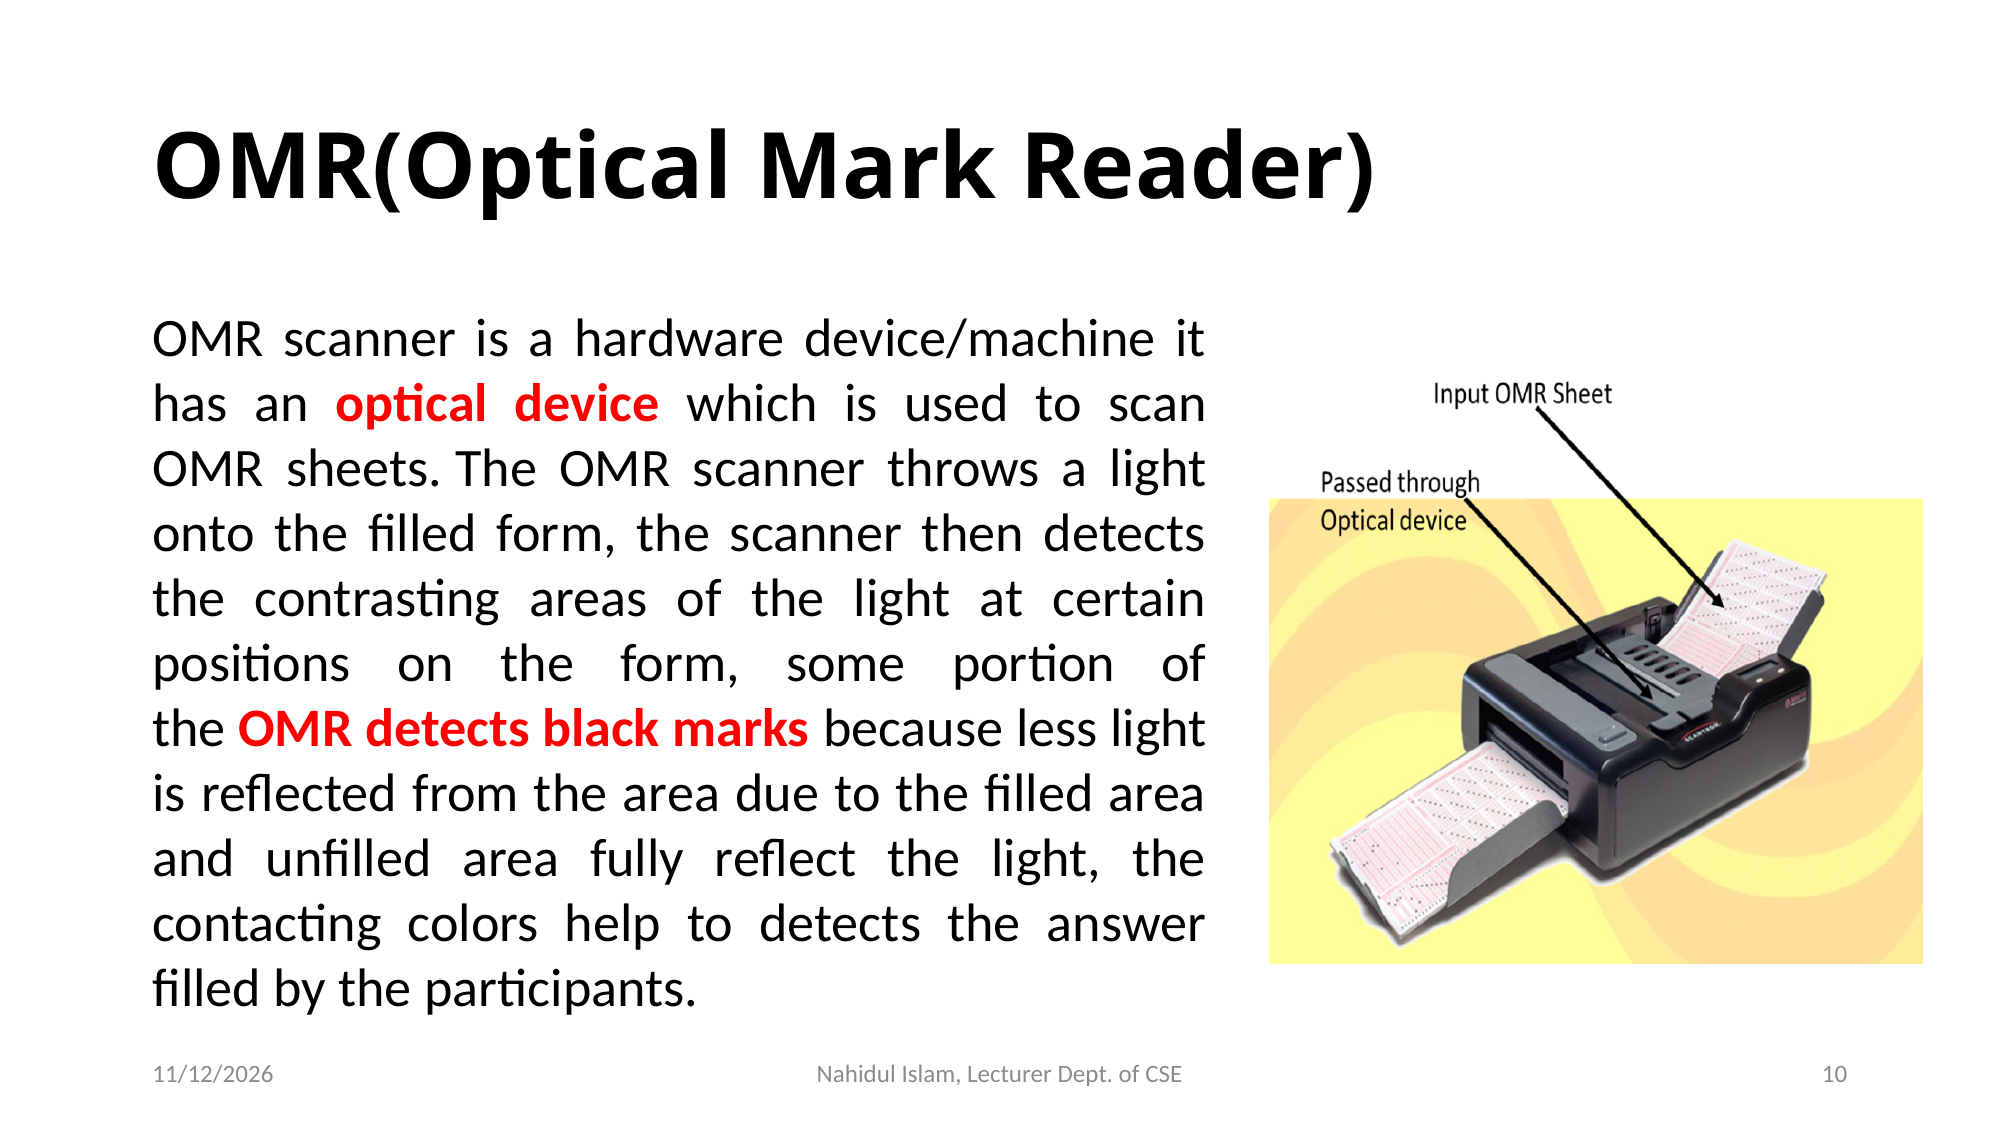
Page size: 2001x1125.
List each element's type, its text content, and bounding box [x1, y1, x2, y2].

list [1269, 363, 1923, 964]
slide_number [137, 1042, 588, 1103]
text_box OMR scanner is a hardware device/machine it has an optical device which is used to scan OMR sheets. The OMR scanner throws a light onto the filled form, the scanner then detects the contrasting areas of the light at certain positions on the form, some portion of the OMR detects black marks because less light is reflected from the area due to the filled area and unfilled area fully reflect the light, the contacting colors help to detects the answer filled by the participants. [137, 294, 1223, 1025]
slide_number 10 [1412, 1042, 1863, 1103]
footer Nahidul Islam, Lecturer Dept. of CSE [662, 1042, 1338, 1103]
title OMR(Optical Mark Reader) [137, 59, 1863, 278]
